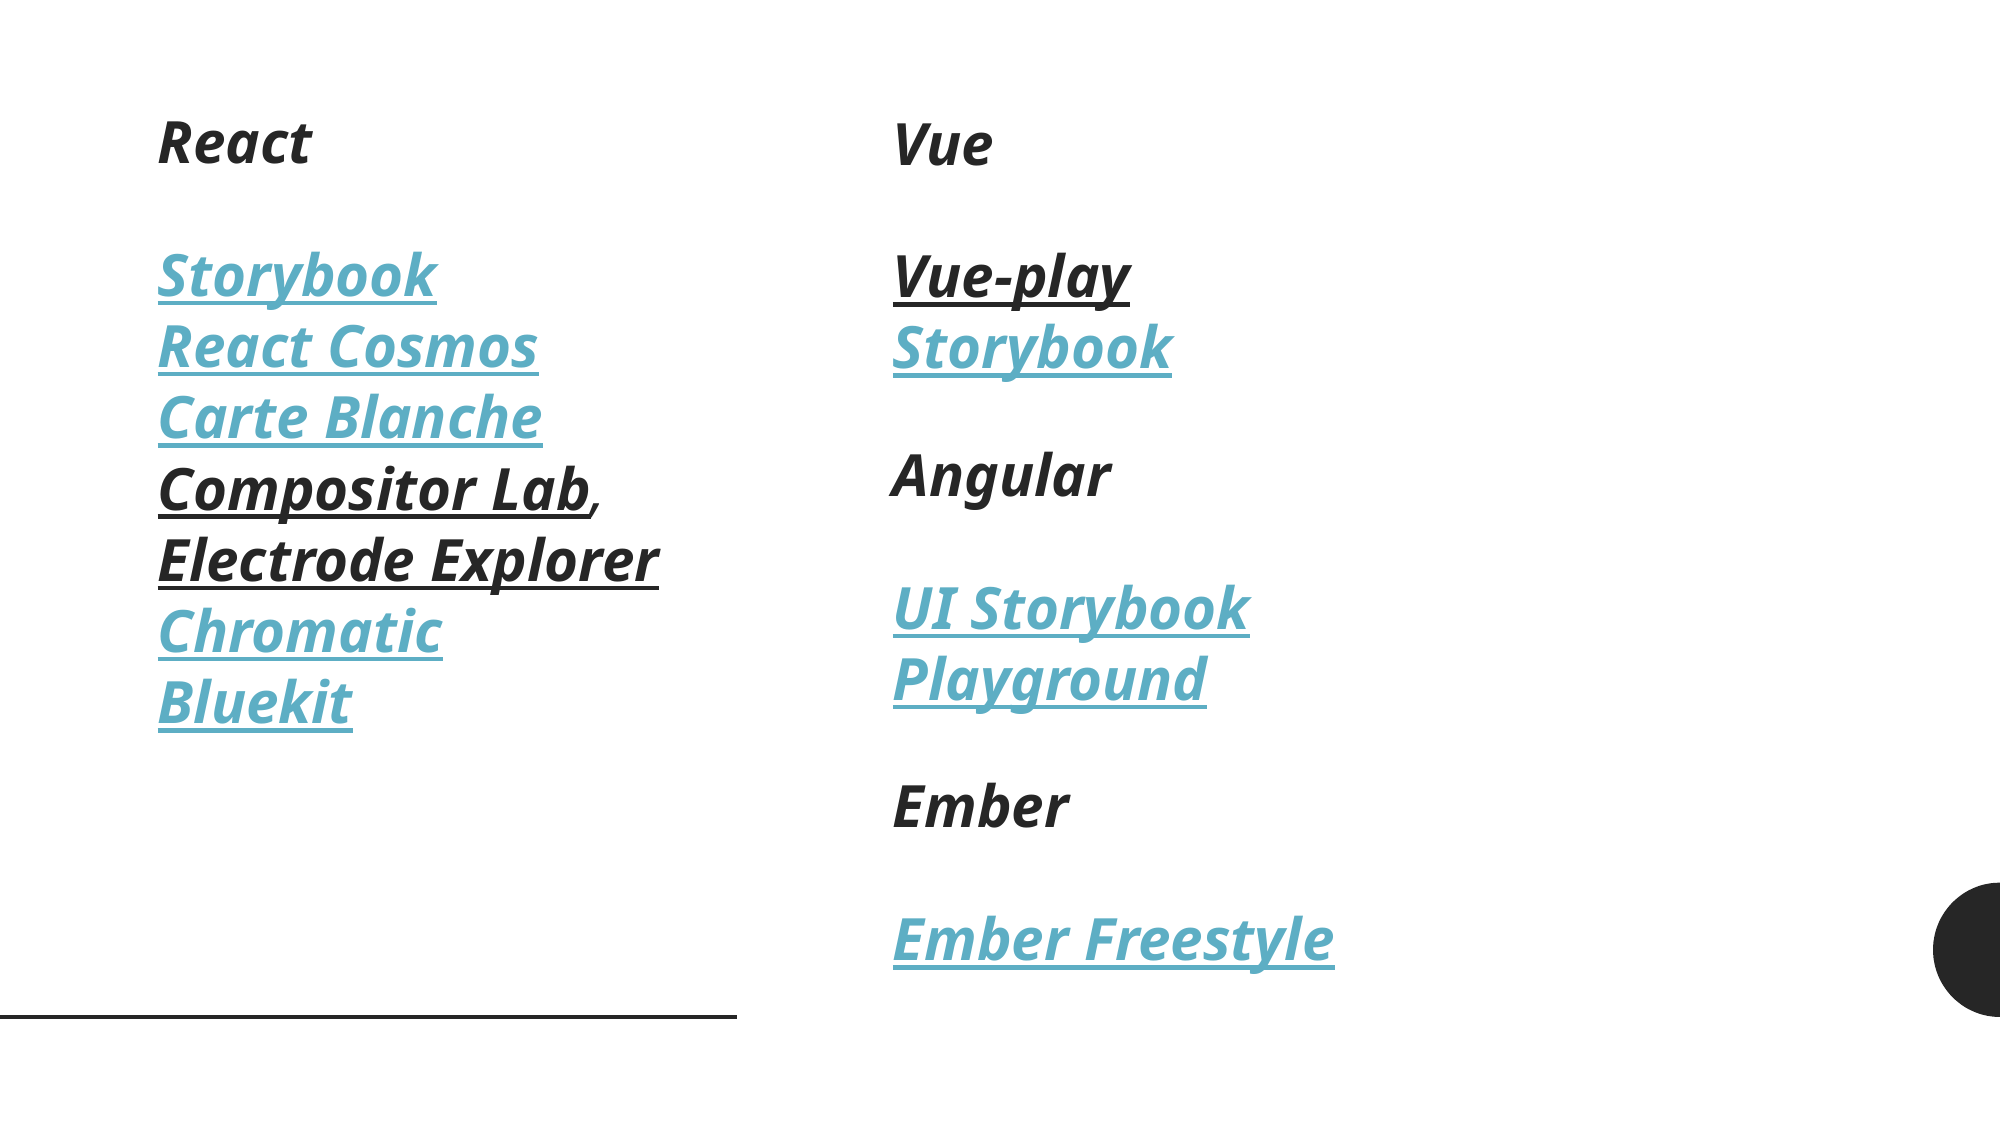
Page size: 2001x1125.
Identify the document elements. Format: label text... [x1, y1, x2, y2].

title React Storybook React Cosmos Carte Blanche Compositor Lab, Electrode Explorer Chromatic Bluekit [142, 105, 772, 919]
text_box Vue Vue-play Storybook Angular UI Storybook Playground Ember Ember Freestyle [877, 107, 1507, 920]
